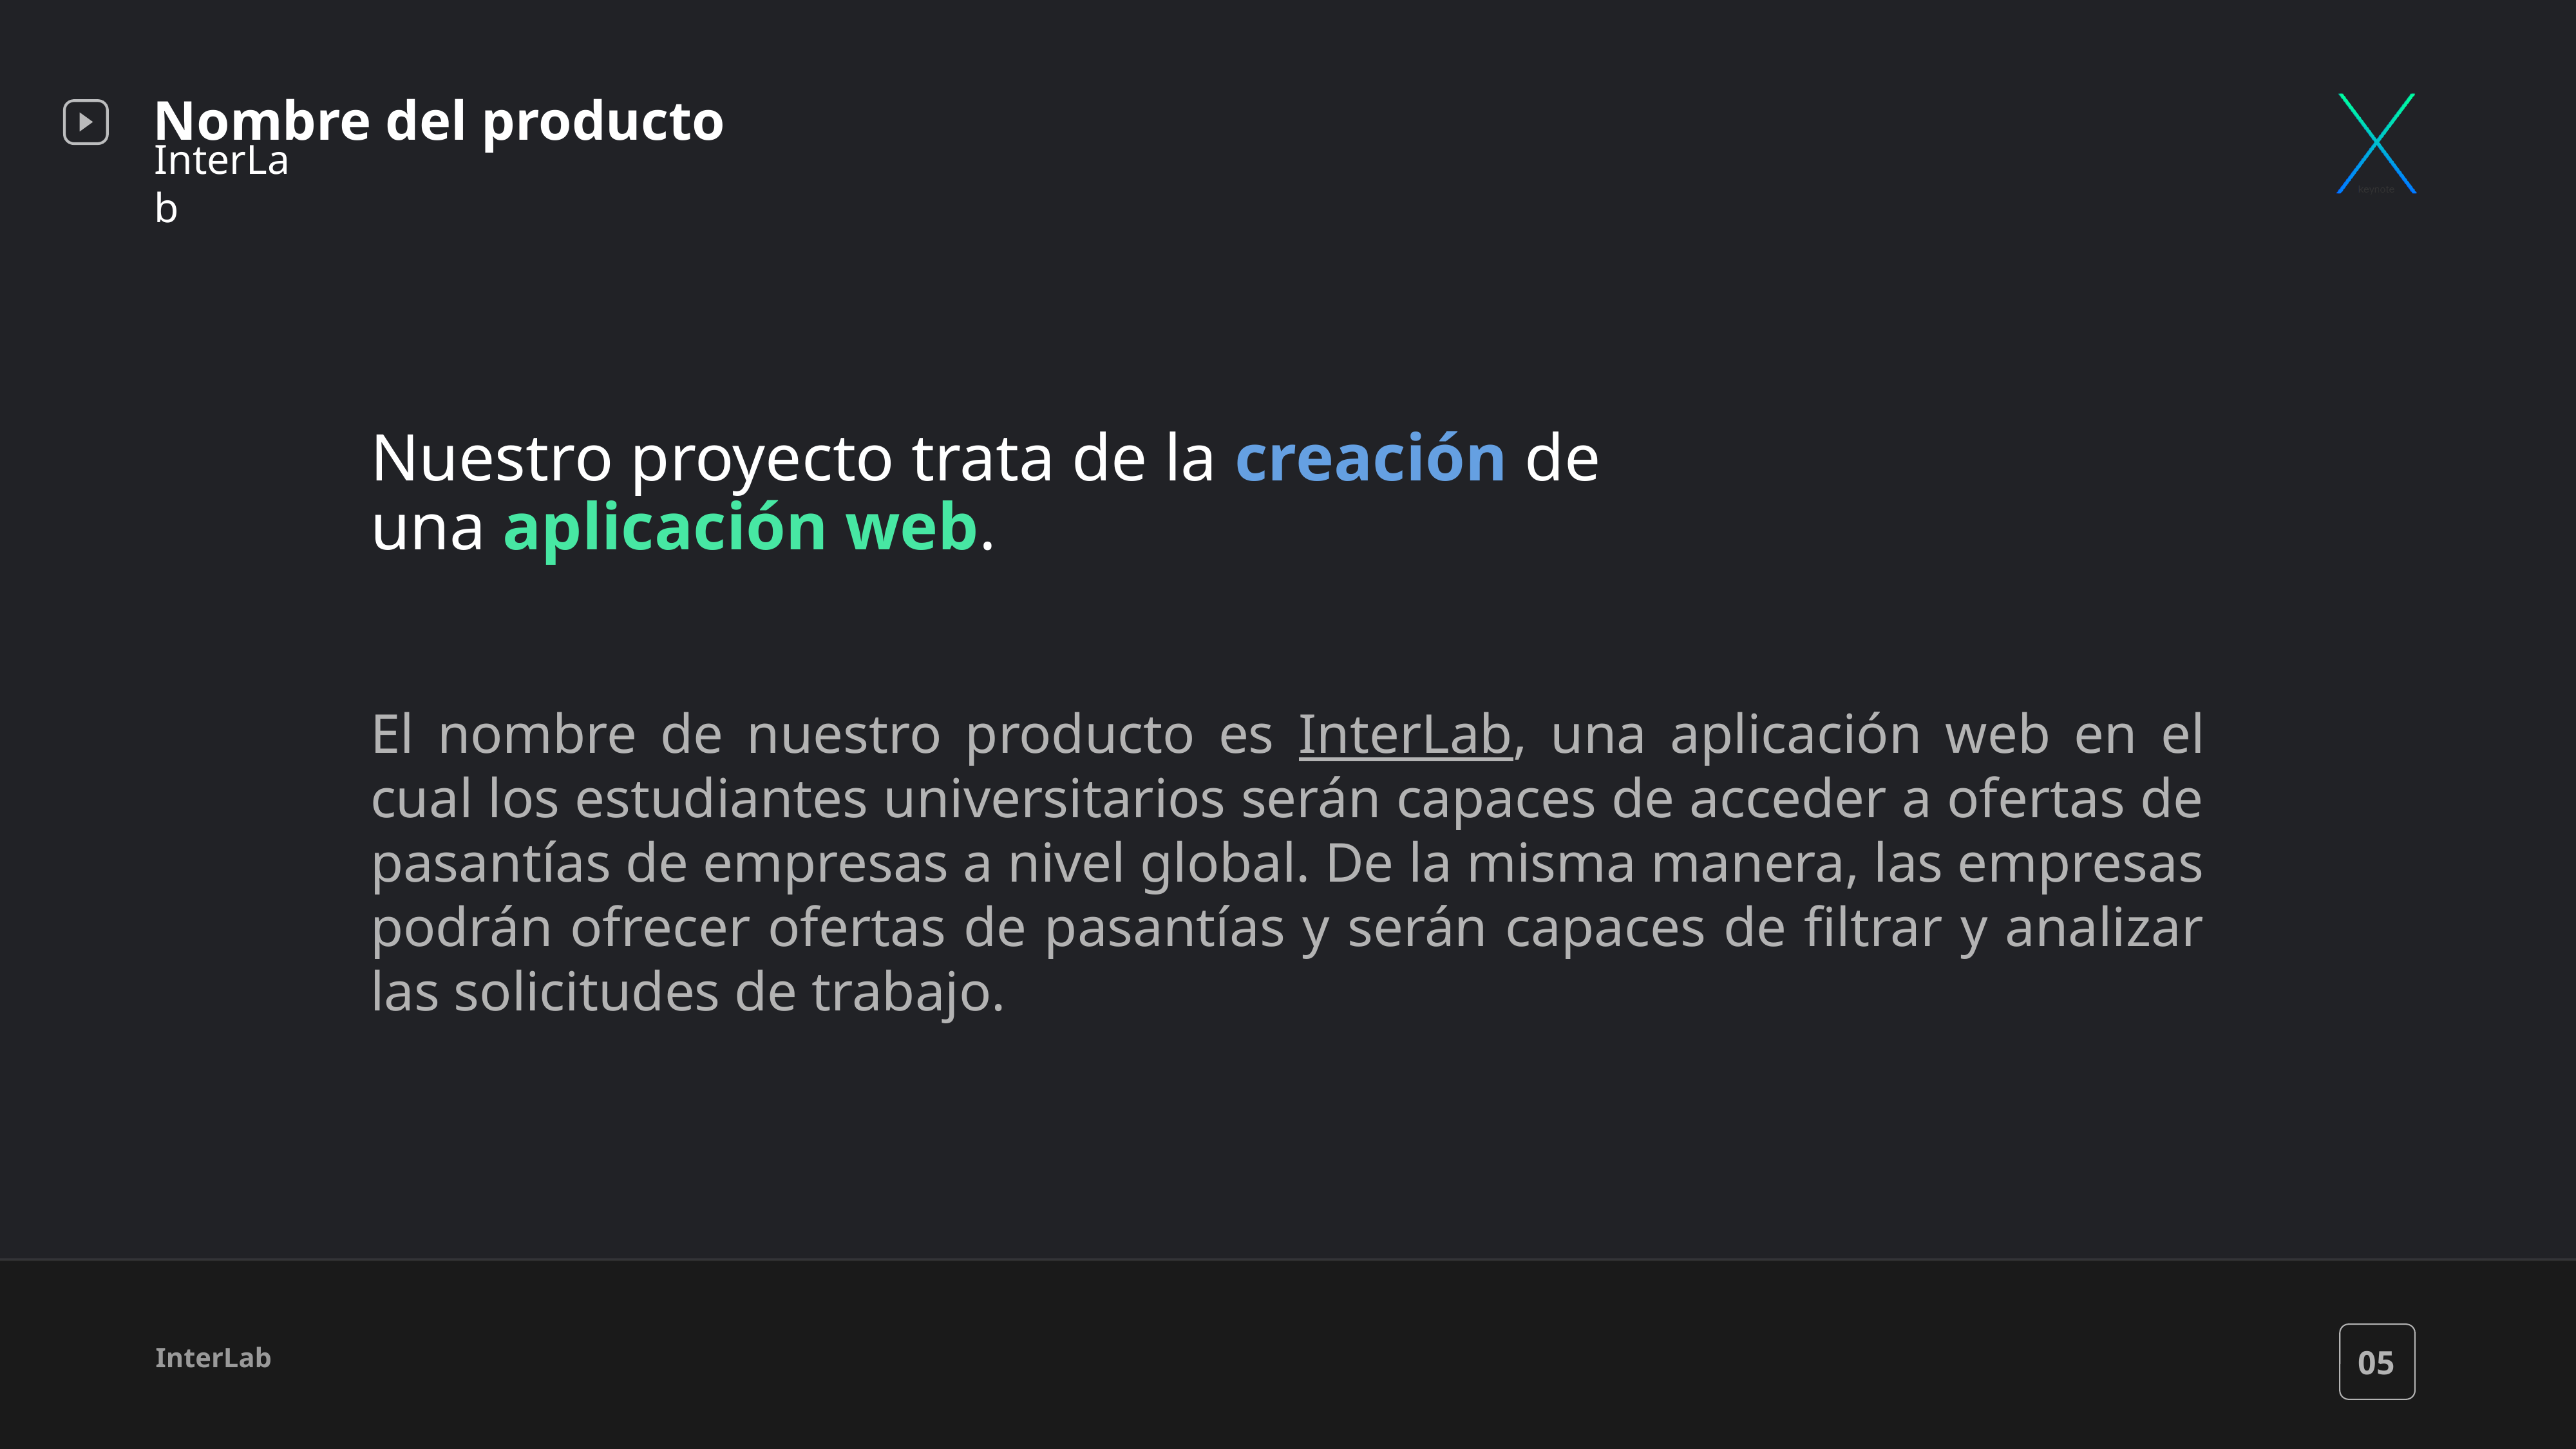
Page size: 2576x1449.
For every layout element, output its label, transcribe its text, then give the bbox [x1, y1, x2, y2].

text_box 05 [2358, 1342, 2395, 1381]
text_box El nombre de nuestro producto es InterLab, una aplicación web en el cual los estudiantes universitarios serán capaces de acceder a ofertas de pasantías de empresas a nivel global. De la misma manera, las empresas podrán ofrecer ofertas de pasantías y serán capaces de filtrar y analizar las solicitudes de trabajo. [370, 699, 2206, 1153]
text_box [153, 86, 732, 207]
picture [2336, 93, 2417, 194]
text_box Nuestro proyecto trata de la creación de una aplicación web. [370, 406, 1631, 583]
